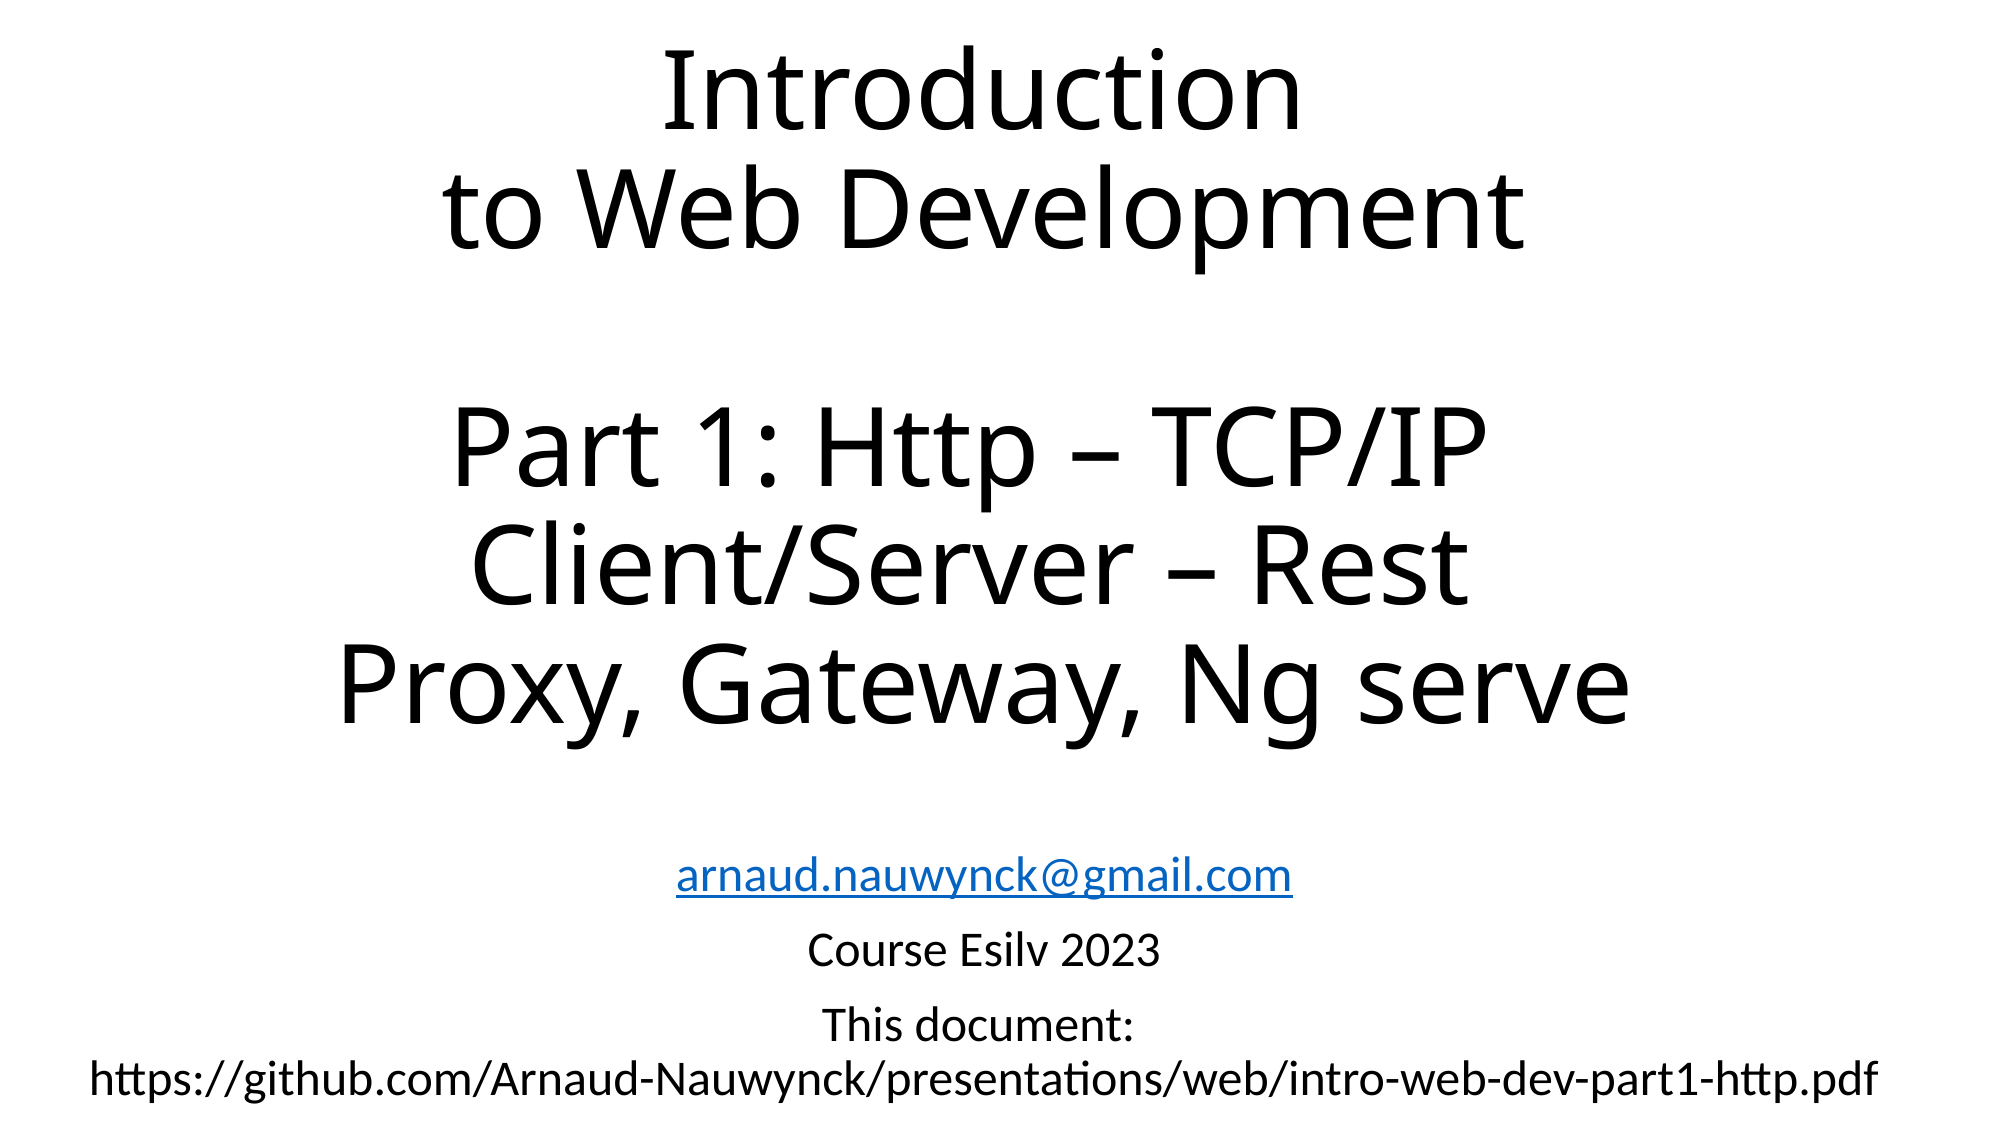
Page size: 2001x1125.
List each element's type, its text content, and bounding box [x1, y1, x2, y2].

subtitle arnaud.nauwynck@gmail.com Course Esilv 2023 This document: https://github.com/Arnaud-Nauwynck/presentations/web/intro-web-dev-part1-http.pdf [48, 841, 1920, 1125]
title Introduction to Web Development Part 1: Http – TCP/IP Client/Server – Rest Proxy, Gateway, Ng serve [33, 22, 1936, 755]
